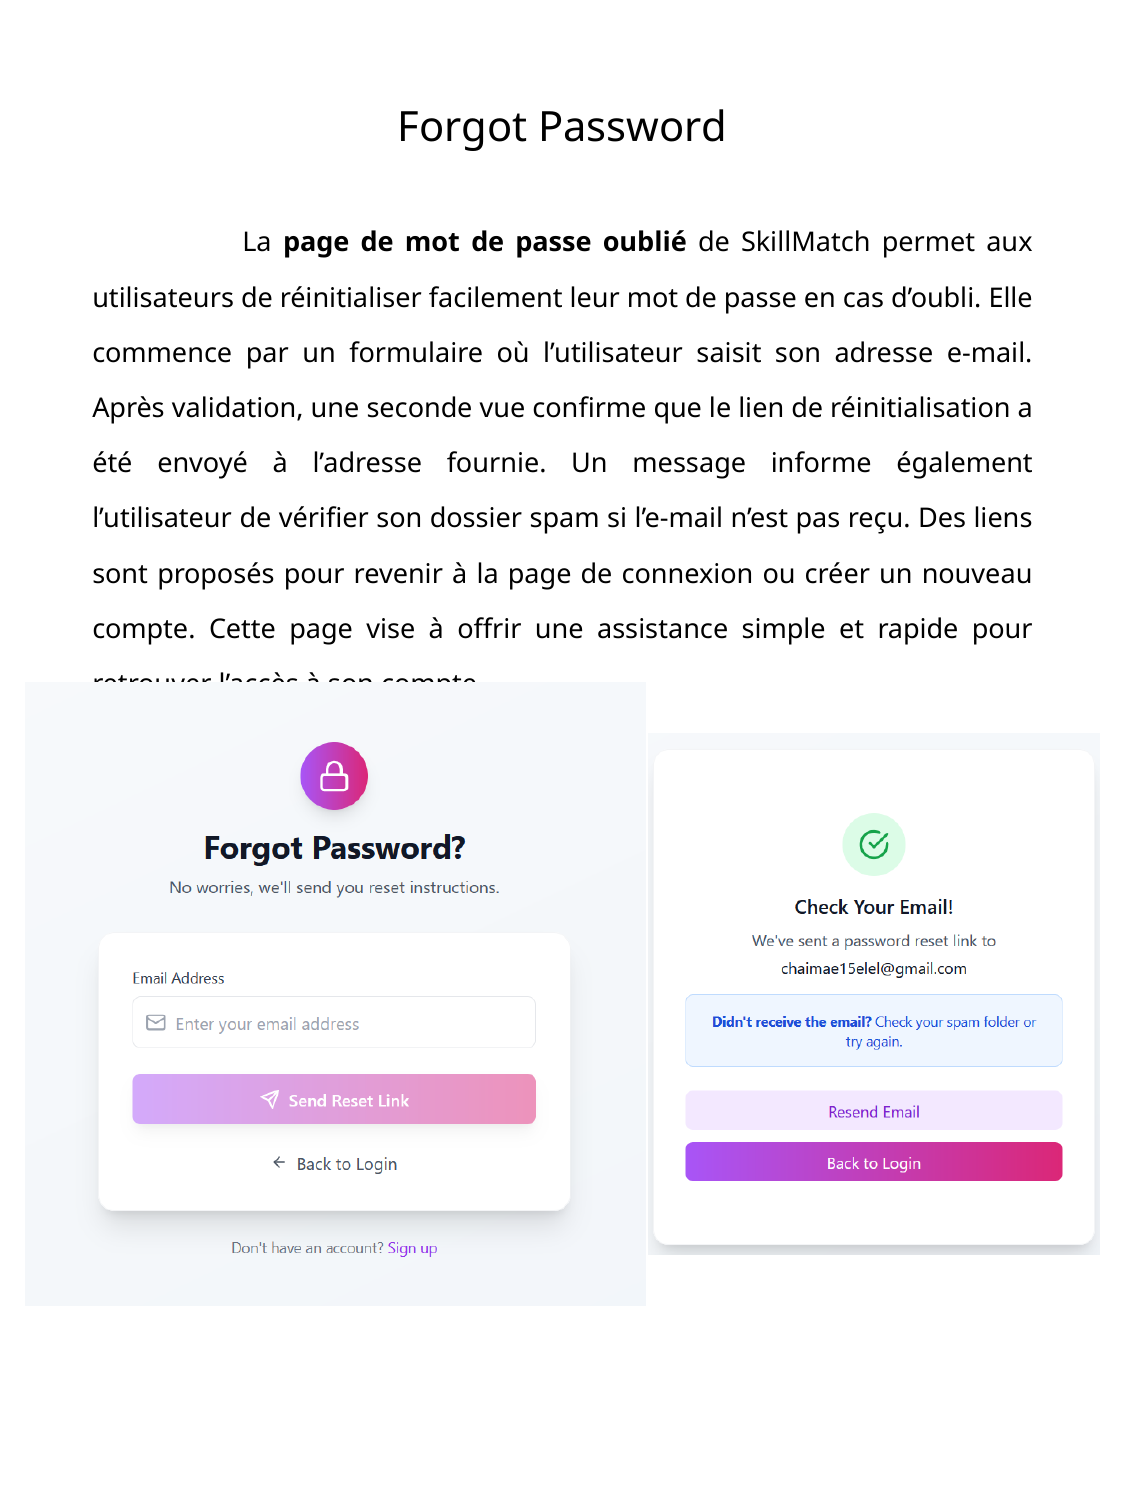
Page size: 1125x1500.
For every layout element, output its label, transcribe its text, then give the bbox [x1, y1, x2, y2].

picture [25, 682, 646, 1306]
picture [647, 733, 1100, 1255]
list La page de mot de passe oublié de SkillMatch permet aux utilisateurs de réinitialiser facilement leur mot de passe en cas d’oubli. Elle commence par un formulaire où l’utilisateur saisit son adresse e-mail. Après validation, une seconde vue confirme que le lien de réinitialisation a été envoyé à l’adresse fournie. Un message informe également l’utilisateur de vérifier son dossier spam si l’e-mail n’est pas reçu. Des liens sont proposés pour revenir à la page de connexion ou créer un nouveau compte. Cette page vise à offrir une assistance simple et rapide pour retrouver l’accès à son compte. [77, 194, 1048, 674]
title Forgot Password [89, 81, 1036, 175]
